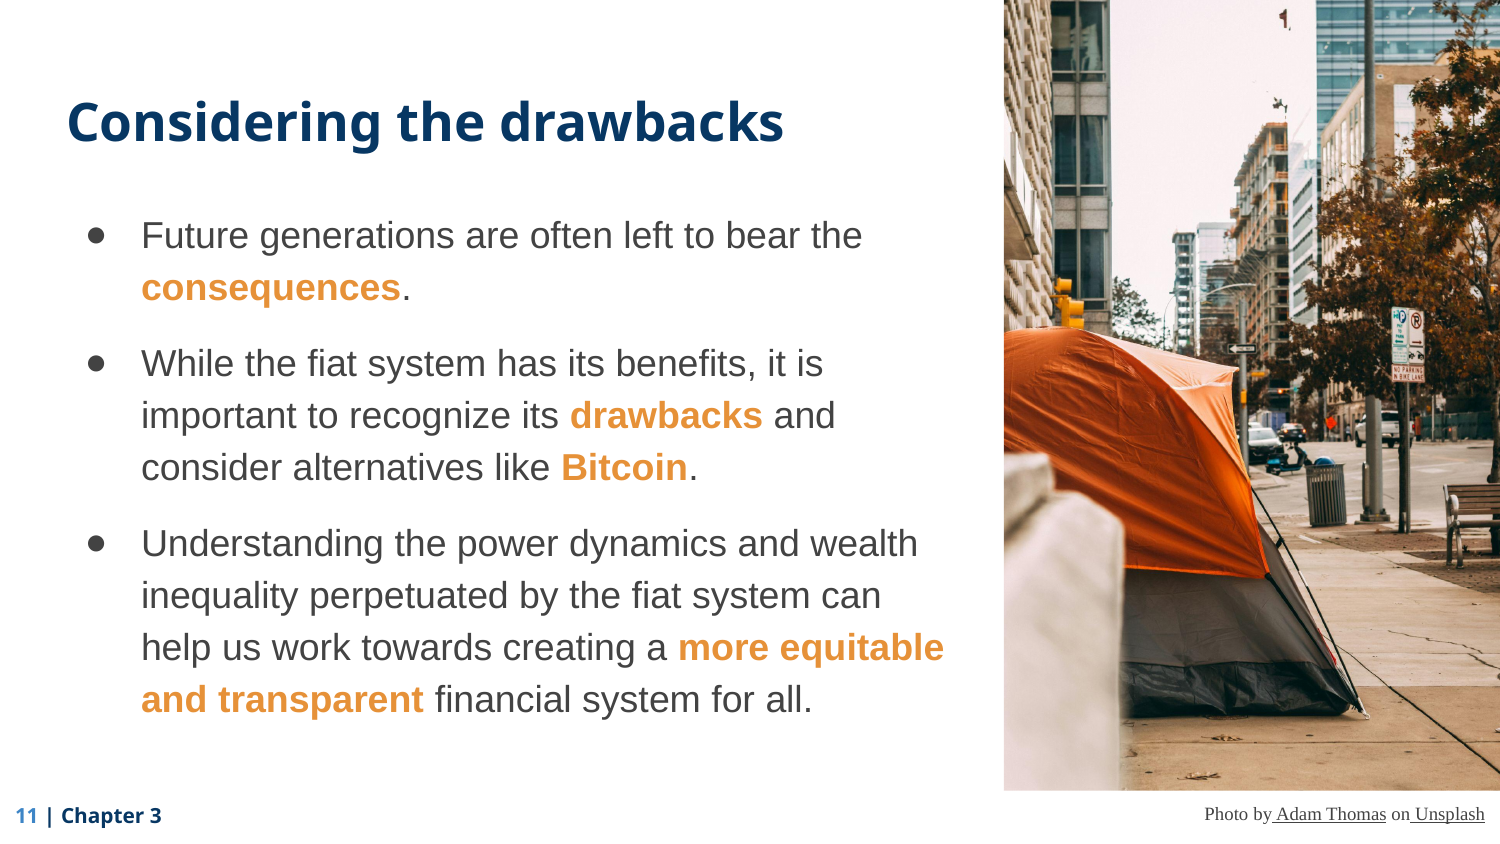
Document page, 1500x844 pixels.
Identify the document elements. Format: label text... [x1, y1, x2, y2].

title Considering the drawbacks [51, 72, 998, 167]
text_box Photo by Adam Thomas on Unsplash [1003, 799, 1500, 836]
slide_number ‹#› | Chapter 3 [0, 790, 548, 844]
picture [1003, 0, 1500, 791]
list Future generations are often left to bear the consequences. While the fiat system has its benefits, it is important to recognize its drawbacks and consider alternatives like Bitcoin. Understanding the power dynamics and wealth inequality perpetuated by the fiat system can help us work towards creating a more equitable and transparent financial system for all. [51, 189, 970, 750]
